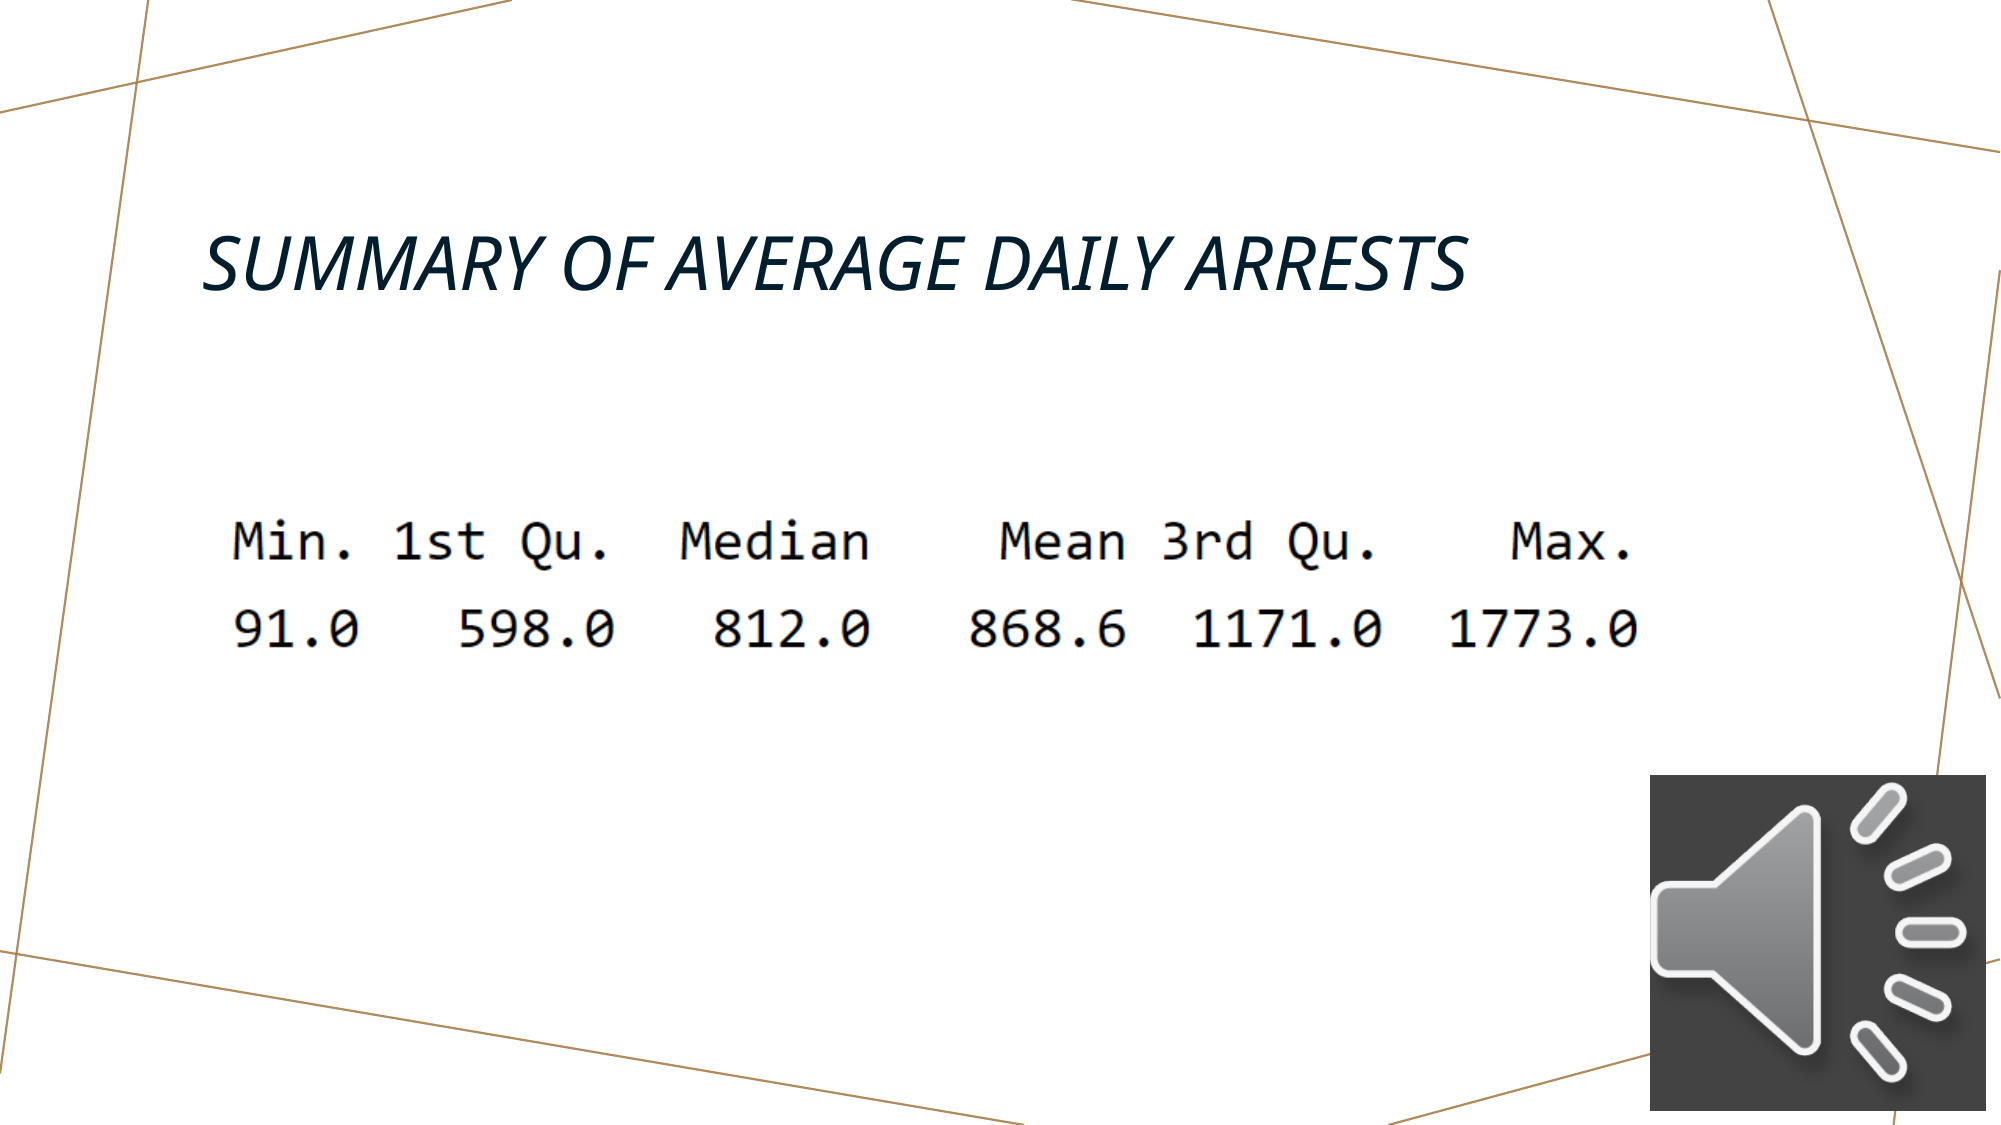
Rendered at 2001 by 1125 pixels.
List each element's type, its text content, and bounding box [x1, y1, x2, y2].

picture [187, 480, 1829, 724]
title Summary of average daily arrests [187, 87, 1813, 315]
picture [1648, 773, 1987, 1112]
